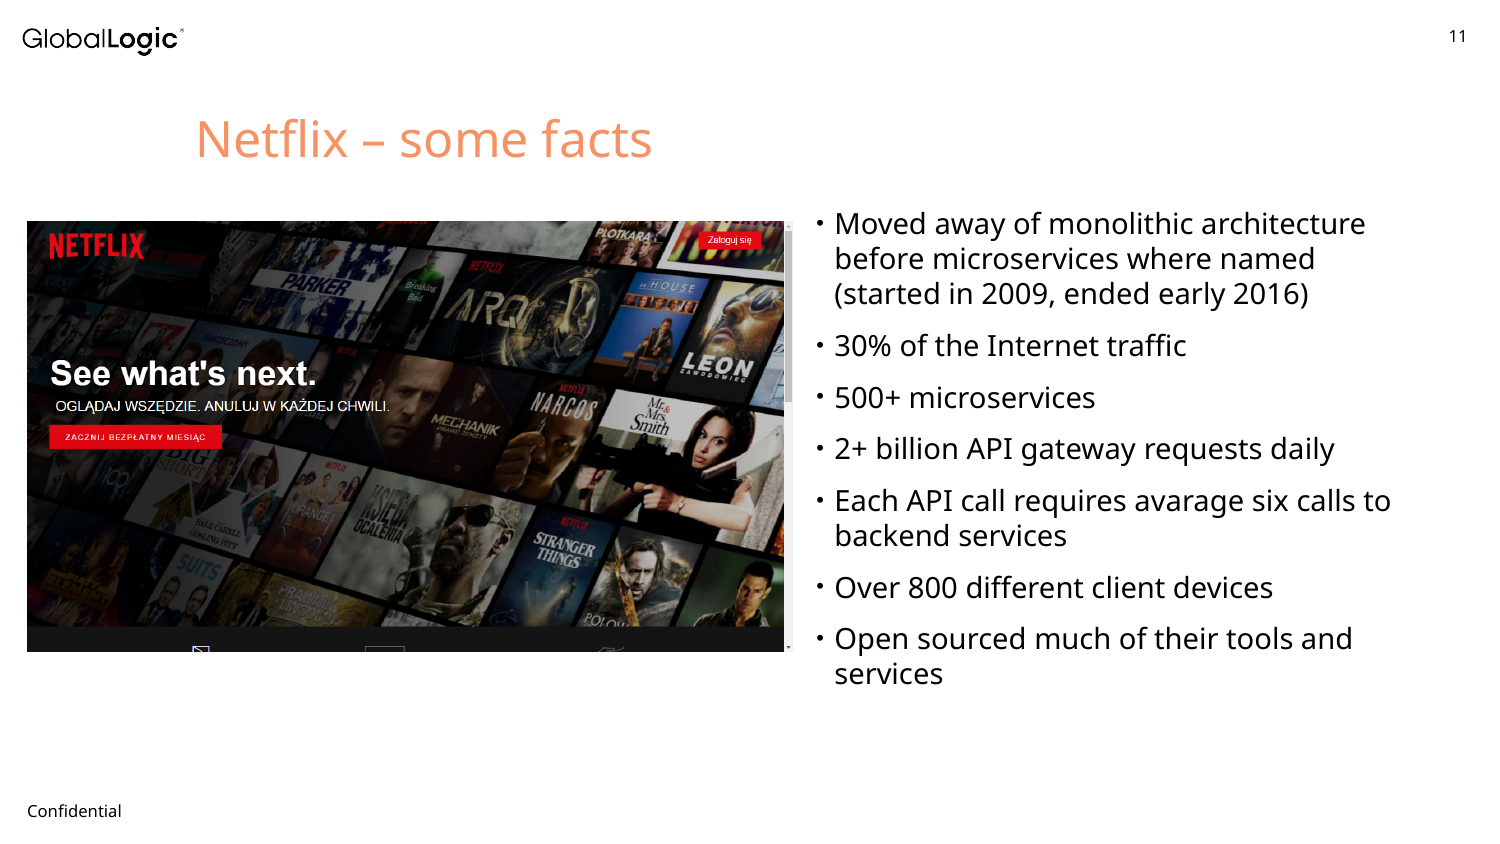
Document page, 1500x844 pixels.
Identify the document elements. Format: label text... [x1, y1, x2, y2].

picture [27, 221, 793, 653]
picture [0, 6, 207, 73]
list Netflix – some facts [180, 92, 1442, 177]
list Moved away of monolithic architecture before microservices where named (started in 2009, ended early 2016) 30% of the Internet traffic 500+ microservices 2+ billion API gateway requests daily Each API call requires avarage six calls to backend services Over 800 different client devices Open sourced much of their tools and services [801, 190, 1442, 737]
